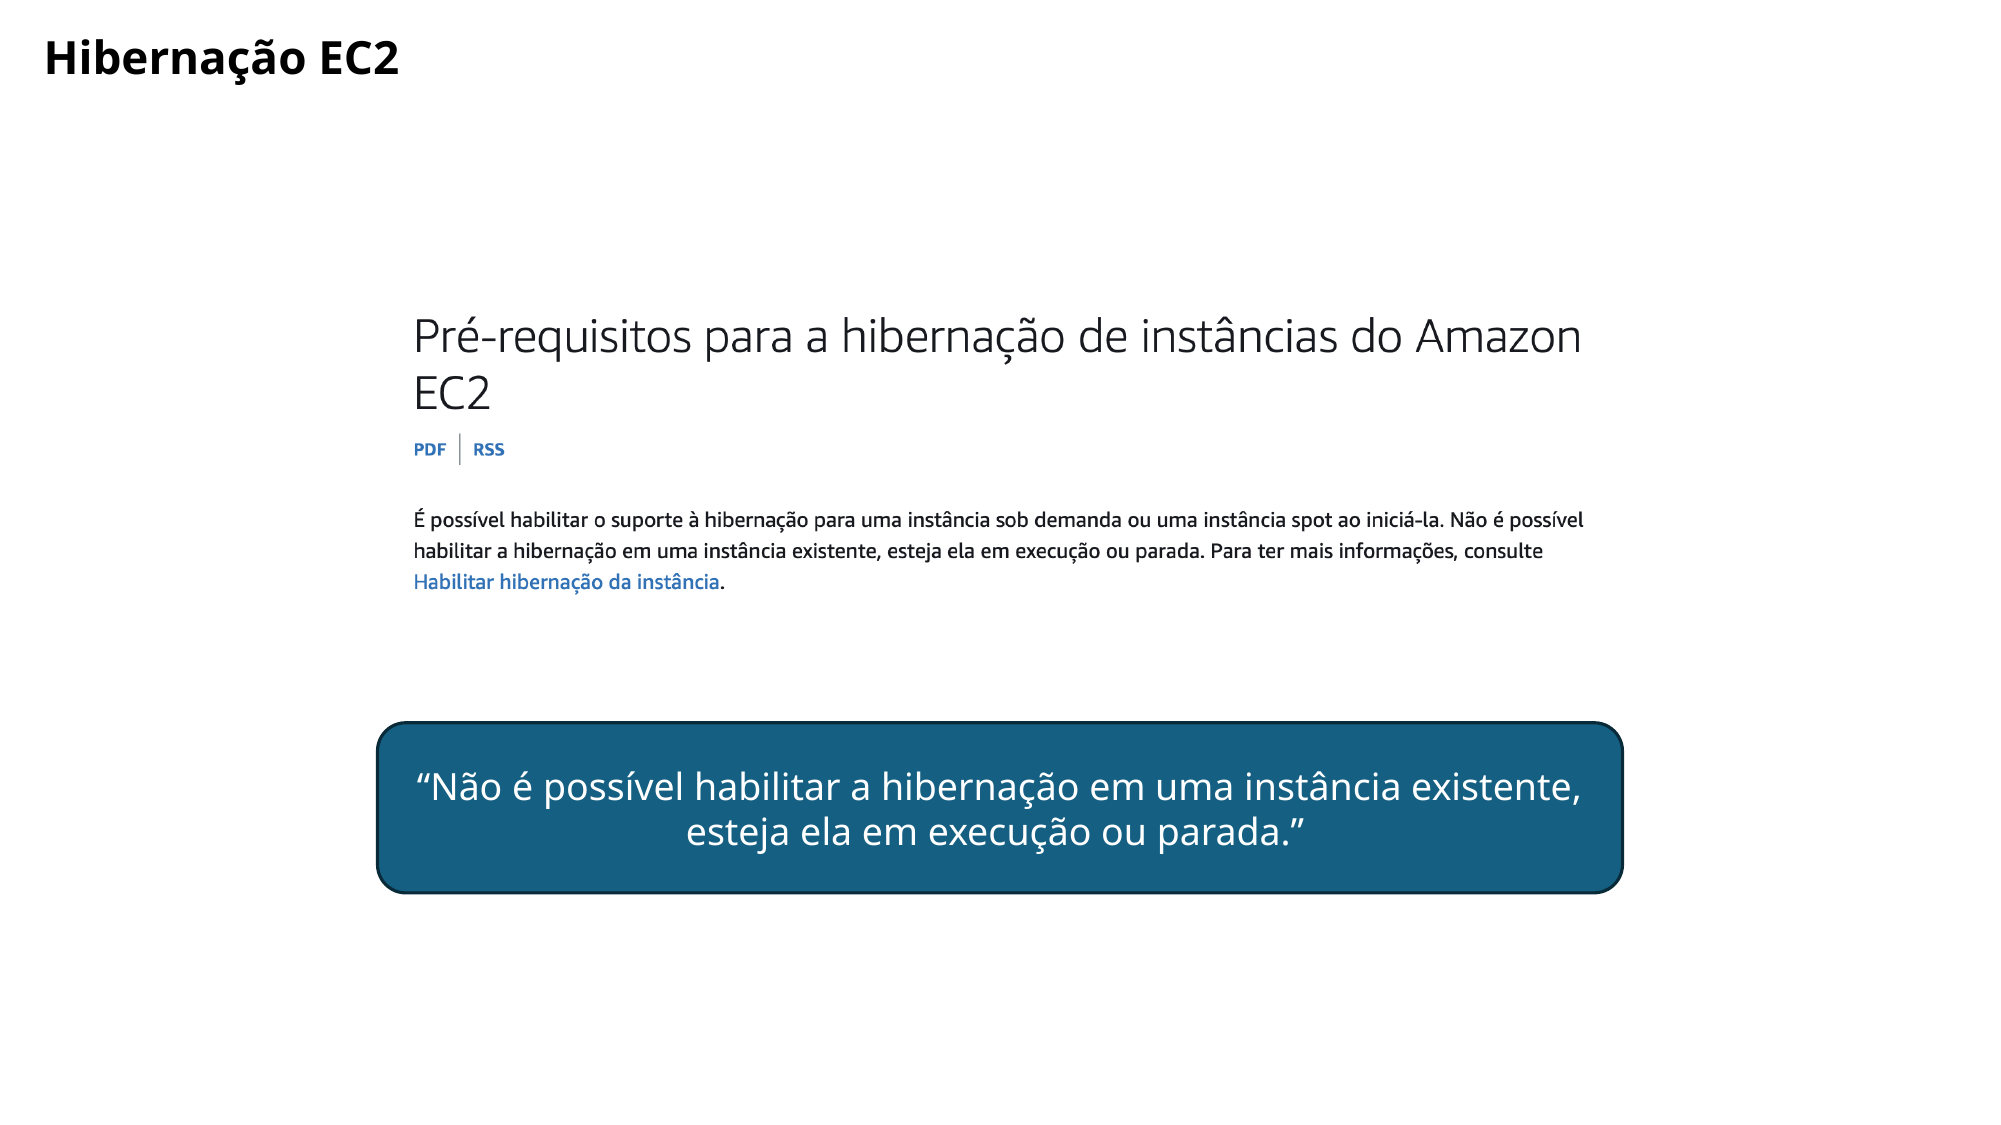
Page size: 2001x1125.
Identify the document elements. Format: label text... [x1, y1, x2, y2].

text_box “Não é possível habilitar a hibernação em uma instância existente, esteja ela em execução ou parada.” [375, 721, 1625, 895]
picture [376, 283, 1653, 616]
text_box Hibernação EC2 [28, 20, 415, 91]
